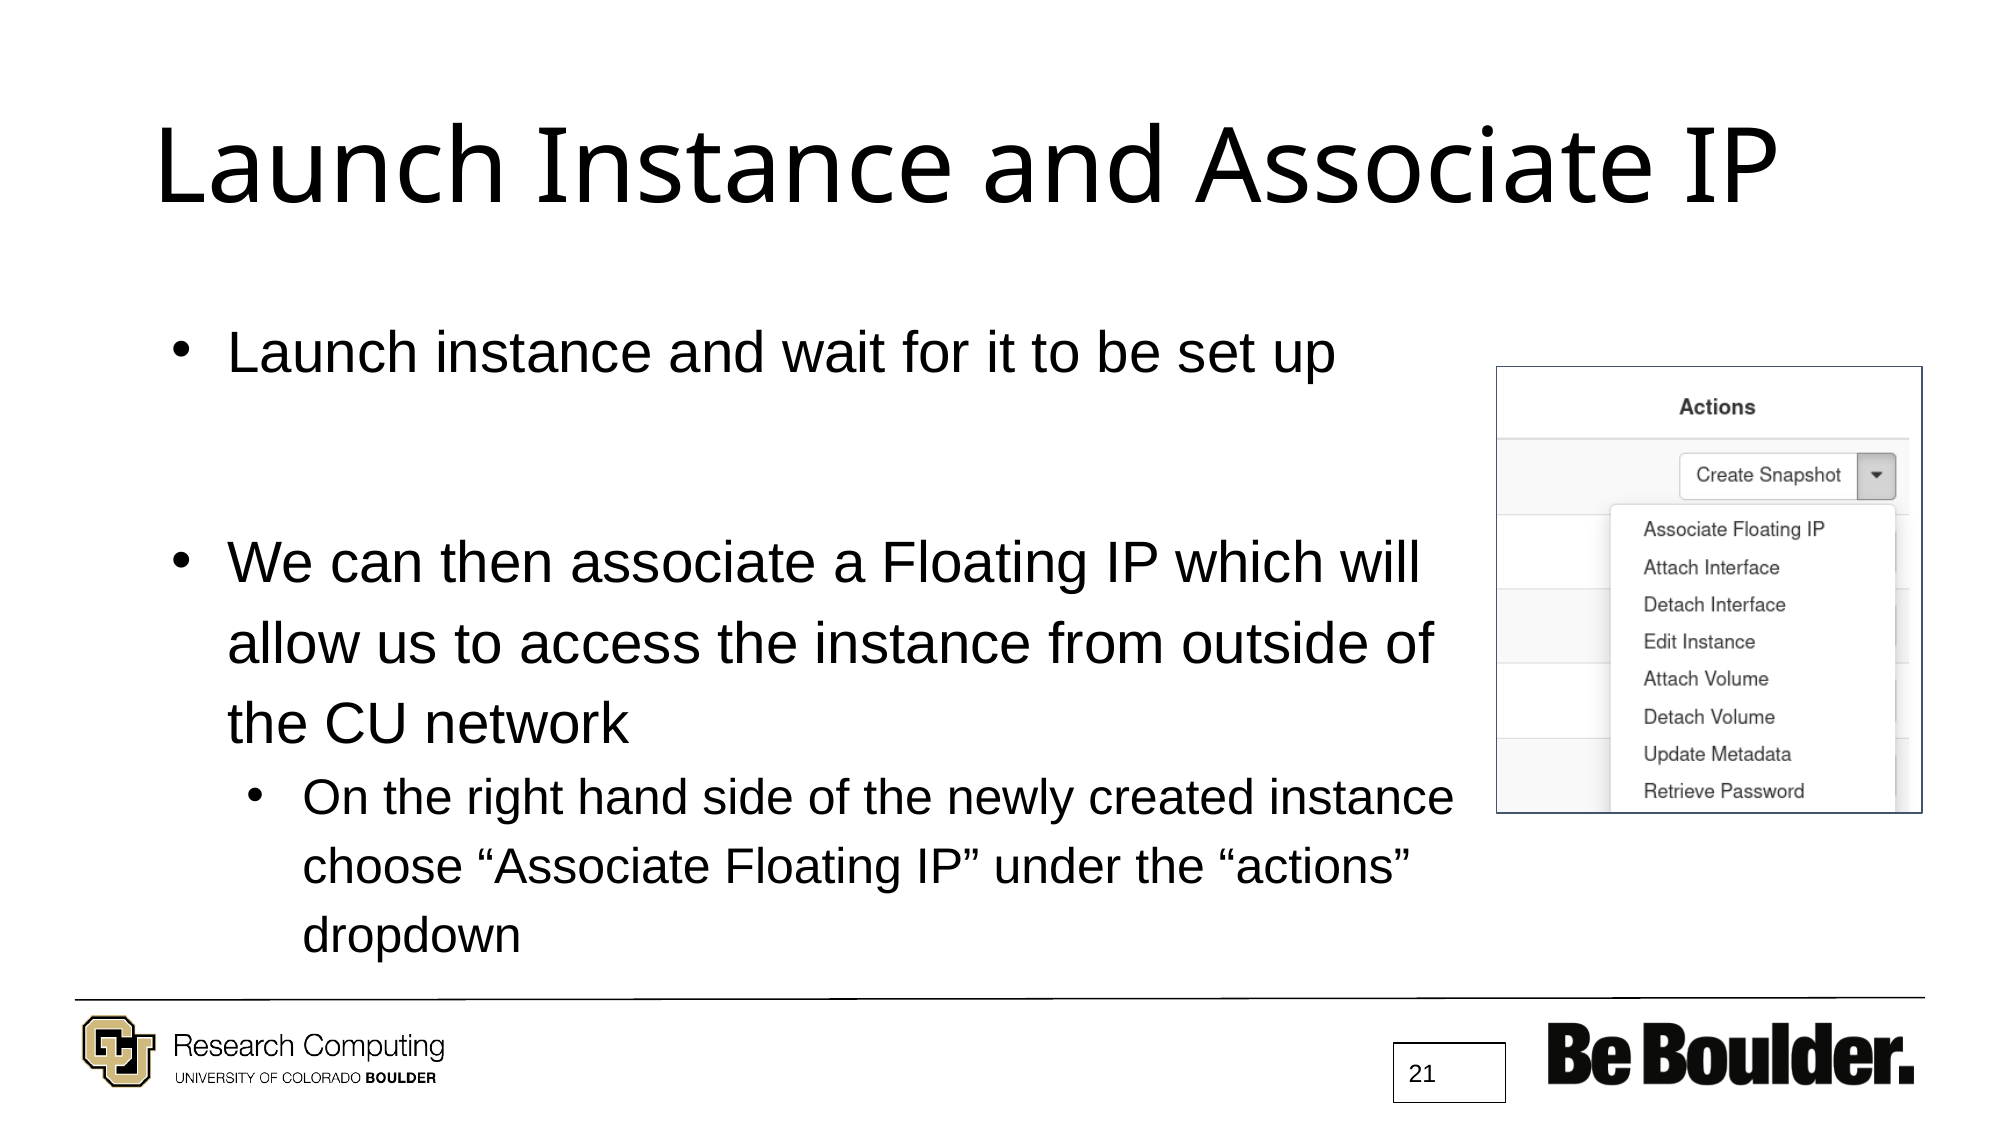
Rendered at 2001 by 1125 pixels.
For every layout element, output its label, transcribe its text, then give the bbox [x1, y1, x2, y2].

picture [1524, 1015, 1938, 1088]
picture [1497, 367, 1922, 813]
list Launch instance and wait for it to be set up We can then associate a Floating IP which will allow us to access the instance from outside of the CU network On the right hand side of the newly created instance choose “Associate Floating IP” under the “actions” dropdown [137, 296, 1498, 979]
title Launch Instance and Associate IP [137, 59, 1863, 278]
picture [81, 1015, 444, 1088]
slide_number ‹#› [1393, 1042, 1506, 1103]
